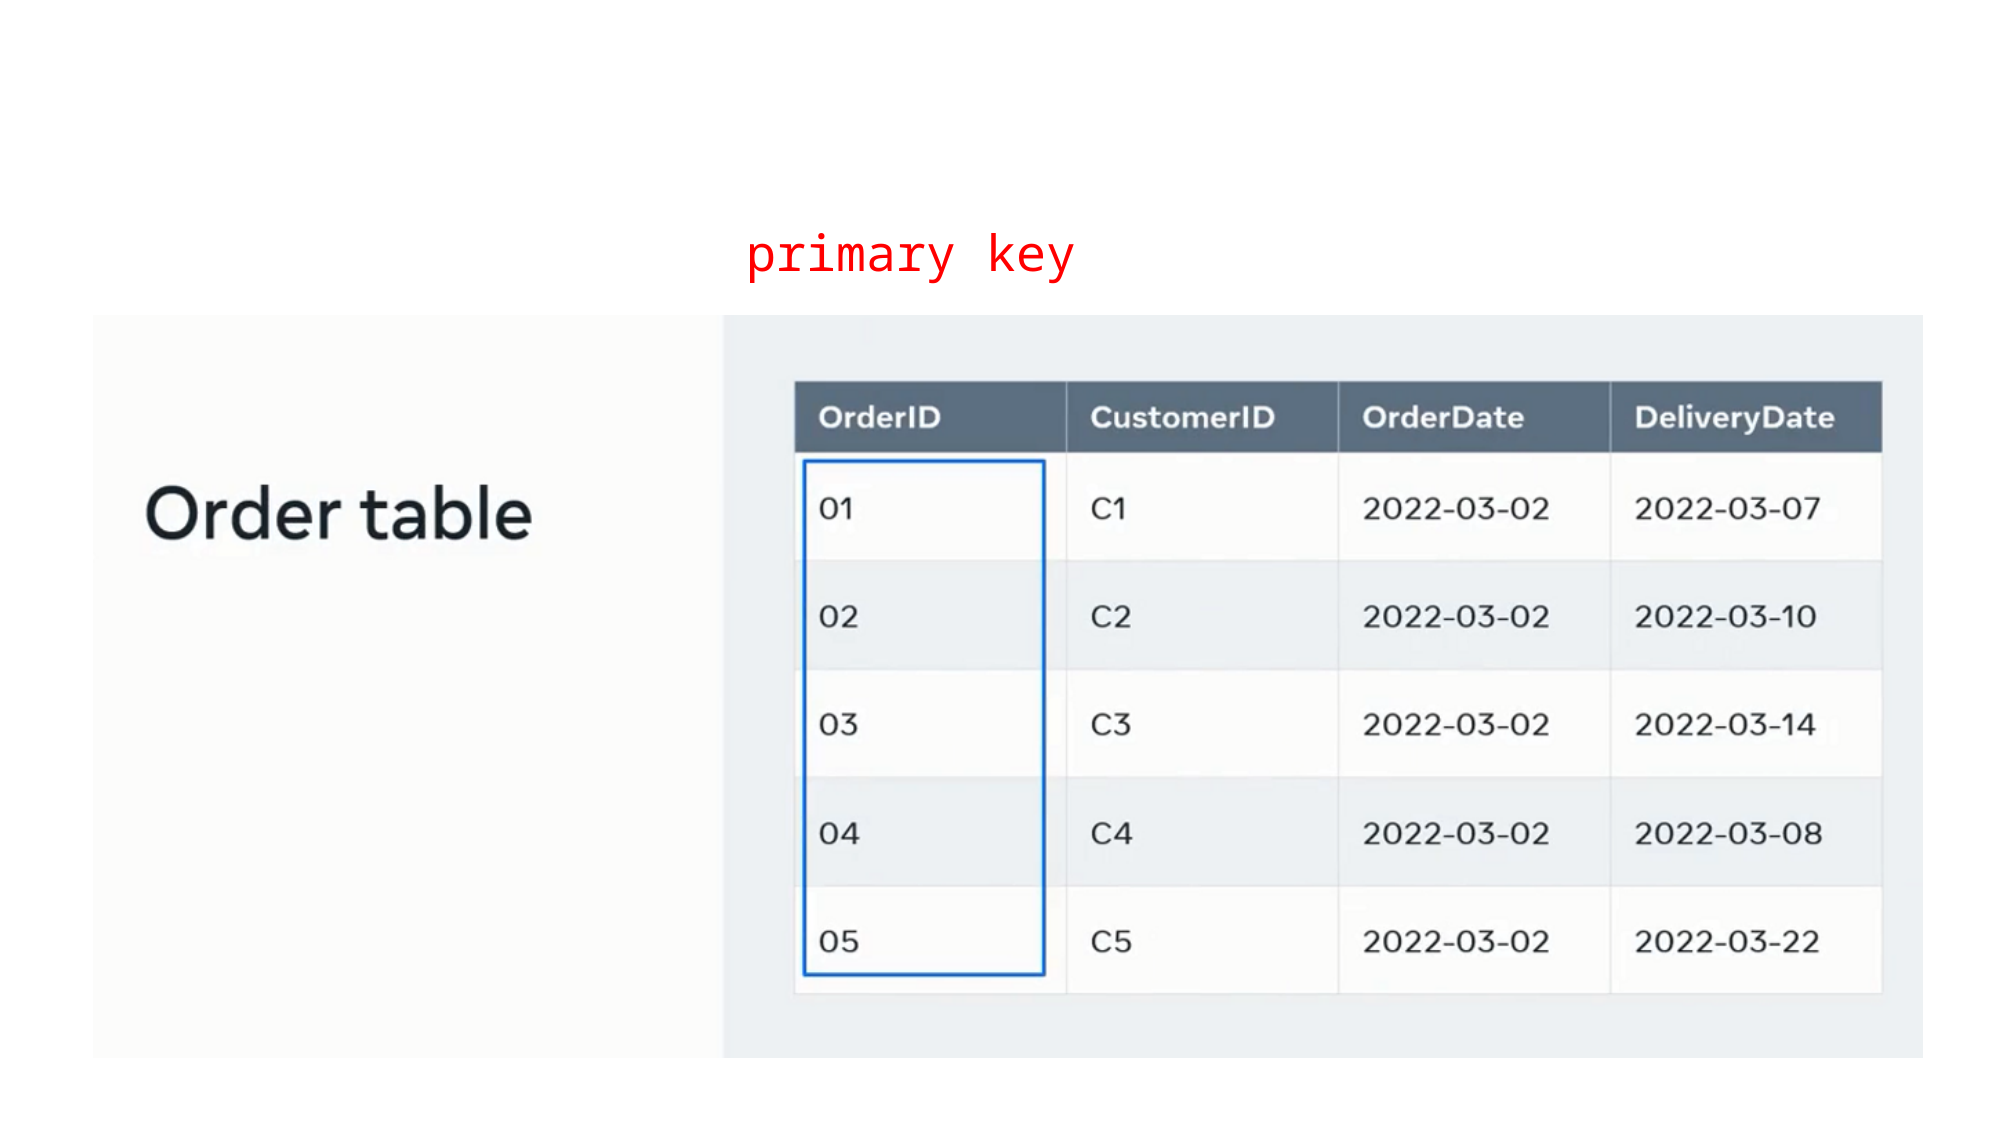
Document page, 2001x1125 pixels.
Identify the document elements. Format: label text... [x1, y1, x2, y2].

picture [93, 315, 1923, 1058]
title primary key [48, 146, 1774, 364]
